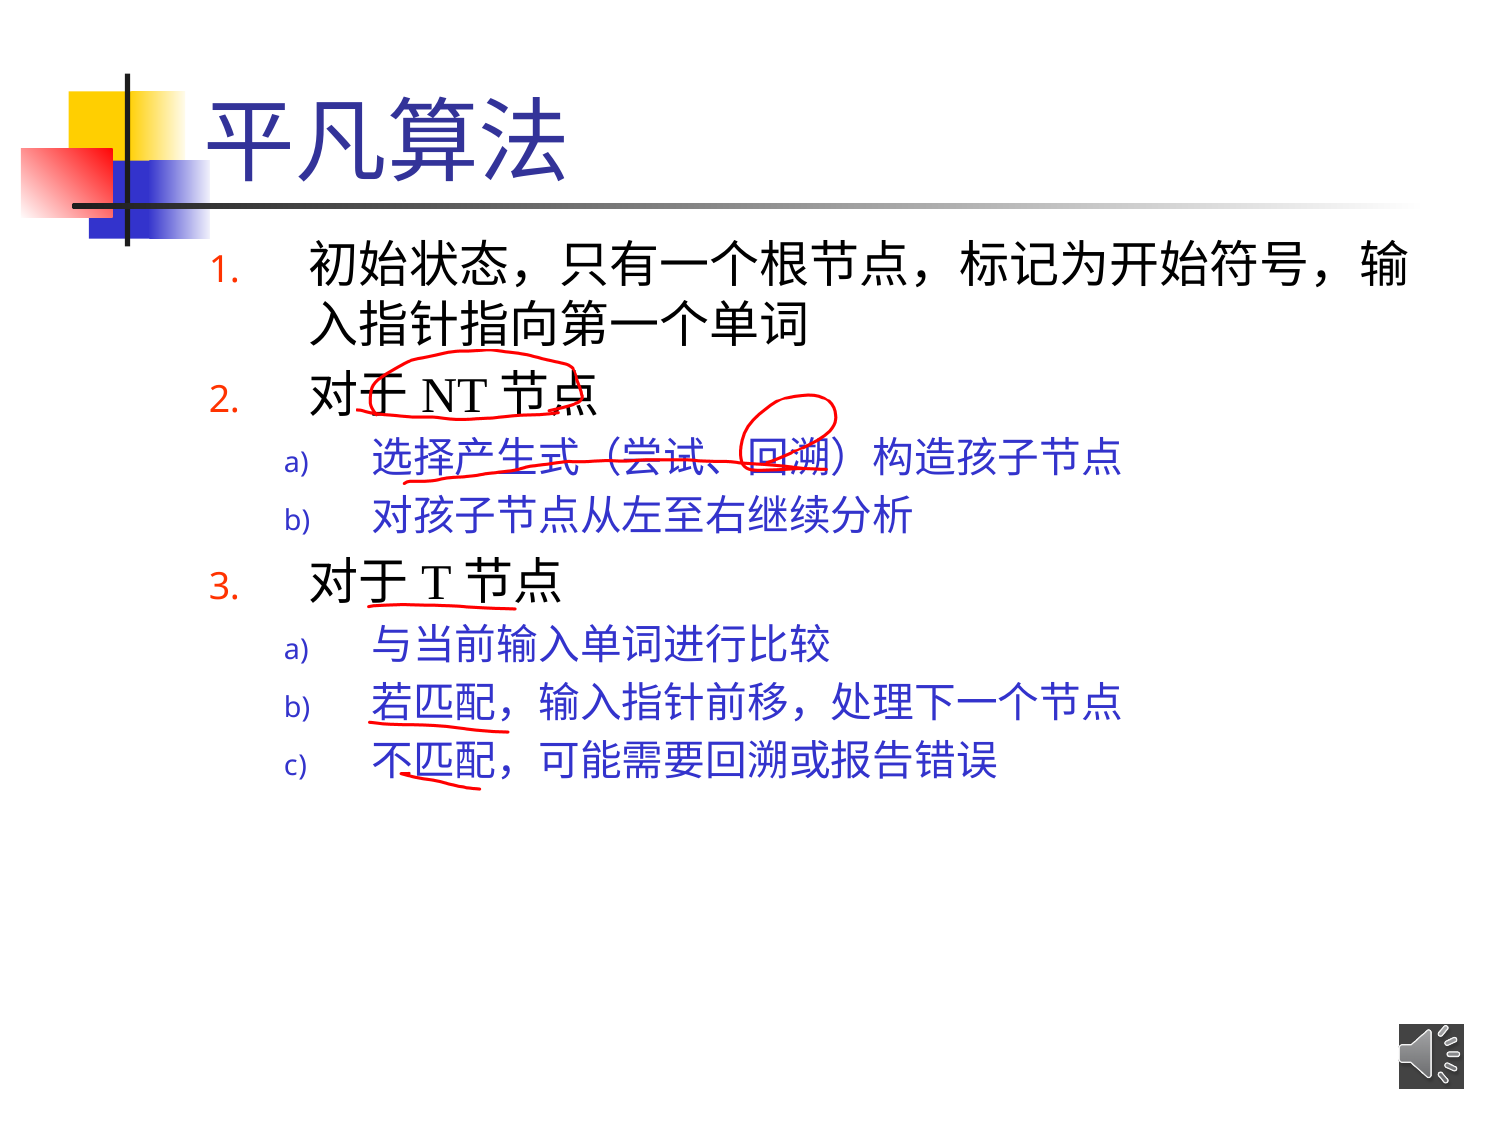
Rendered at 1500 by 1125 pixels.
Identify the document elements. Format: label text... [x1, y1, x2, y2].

list 初始状态，只有一个根节点，标记为开始符号，输入指针指向第一个单词 对于NT节点 选择产生式（尝试、回溯）构造孩子节点 对孩子节点从左至右继续分析 对于T节点 与当前输入单词进行比较 若匹配，输入指针前移，处理下一个节点 不匹配，可能需要回溯或报告错误 [193, 224, 1469, 1050]
title 平凡算法 [188, 12, 1468, 200]
picture [1397, 1022, 1465, 1090]
picture [356, 349, 847, 800]
